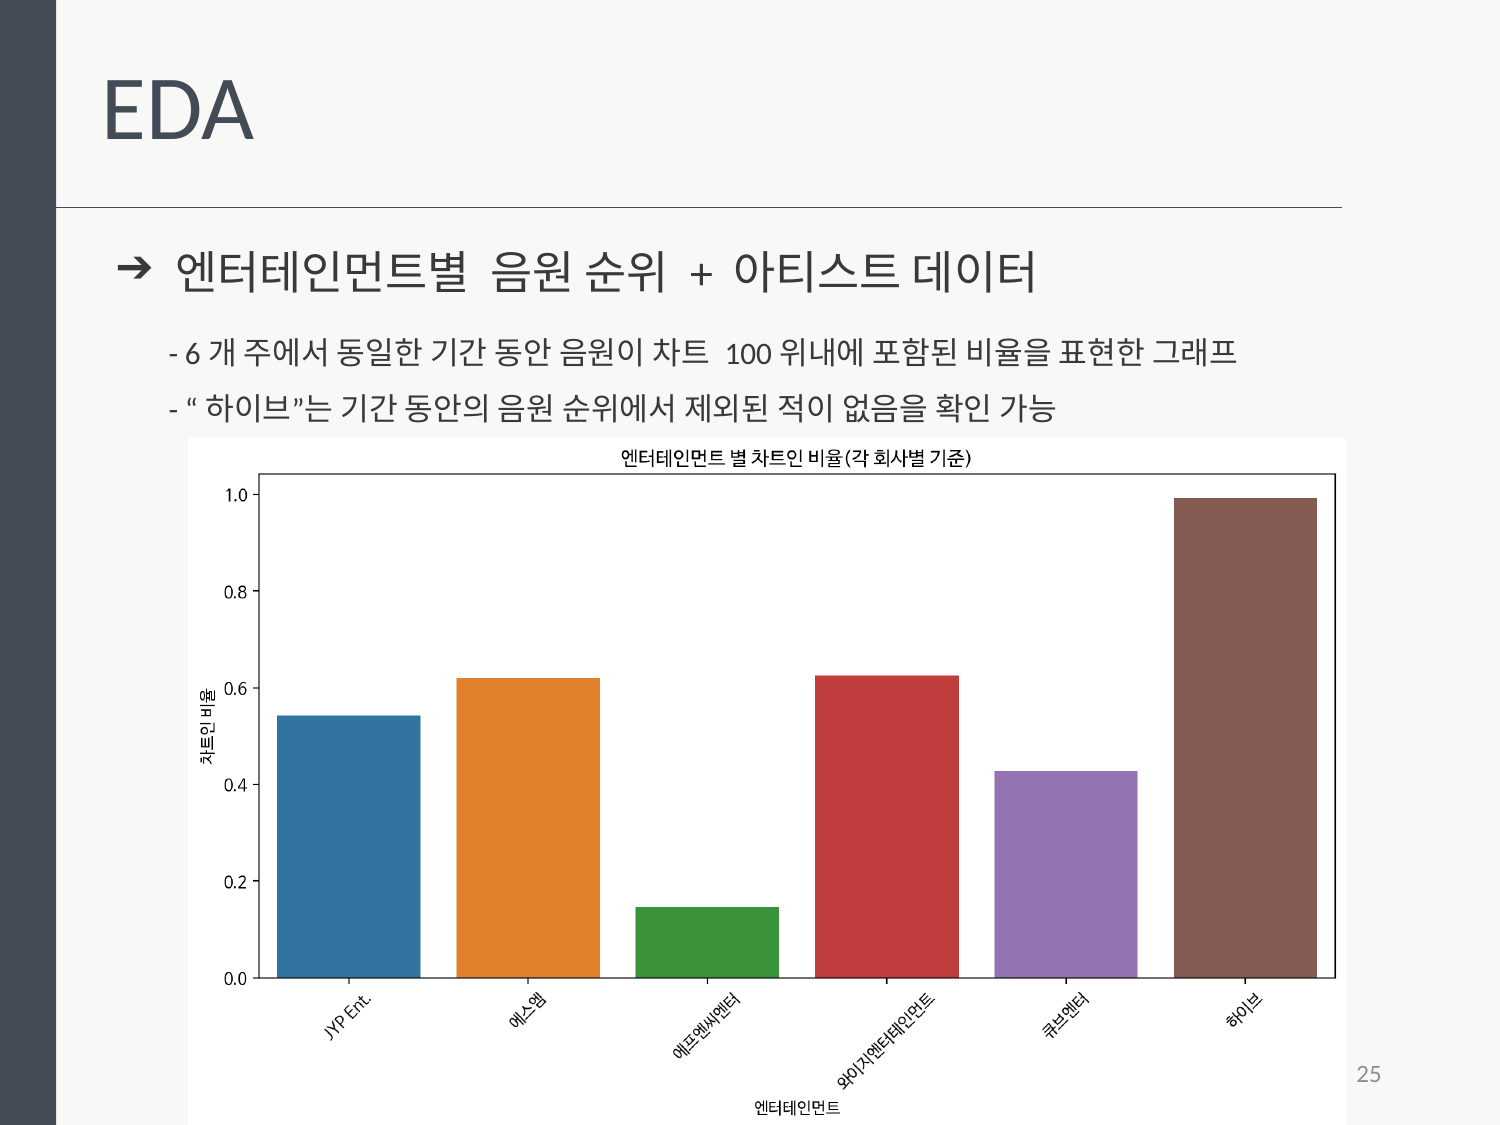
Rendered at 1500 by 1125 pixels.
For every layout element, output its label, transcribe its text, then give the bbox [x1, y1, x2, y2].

text_box - 6개 주에서 동일한 기간 동안 음원이 차트 100위내에 포함된 비율을 표현한 그래프 - “하이브”는 기간 동안의 음원 순위에서 제외된 적이 없음을 확인 가능 [153, 299, 1468, 416]
text_box 엔터테인먼트별 음원 순위 + 아티스트 데이터 [85, 220, 1257, 322]
text_box [0, 0, 57, 1125]
picture [188, 438, 1346, 1125]
text_box EDA [87, 40, 270, 166]
slide_number 25 [1346, 1042, 1397, 1103]
